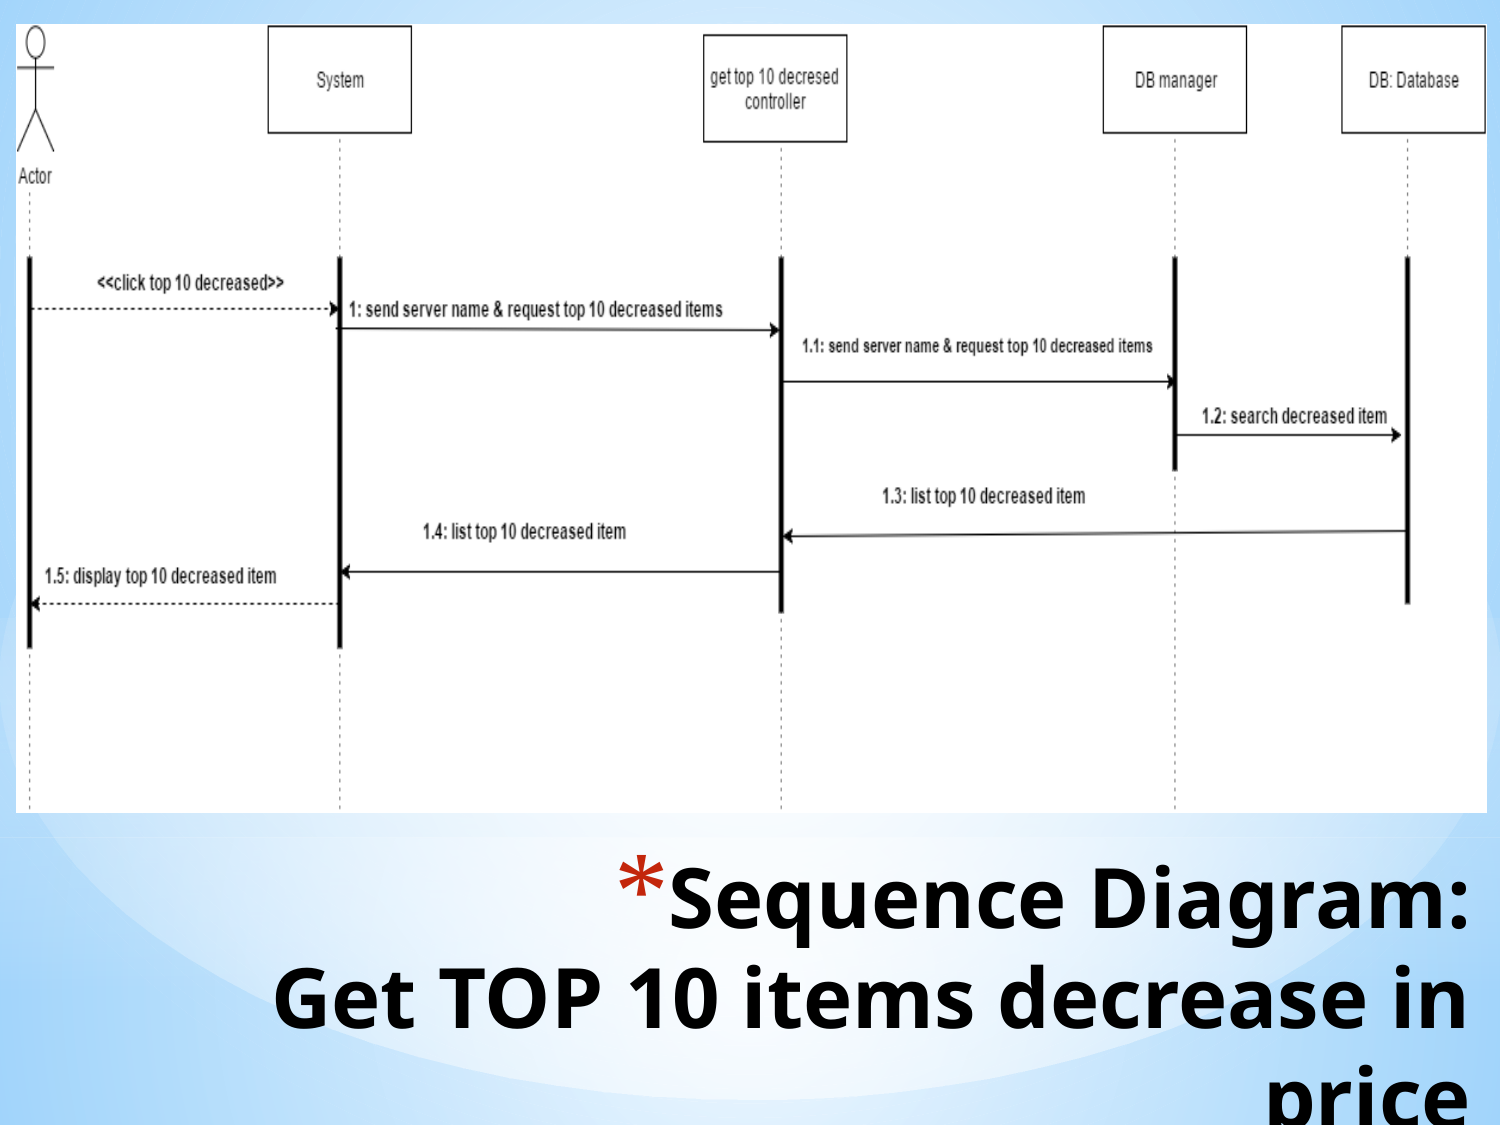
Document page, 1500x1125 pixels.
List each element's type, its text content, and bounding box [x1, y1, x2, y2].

picture [16, 24, 1487, 813]
title Sequence Diagram: Get TOP 10 items decrease in price [23, 837, 1487, 1025]
